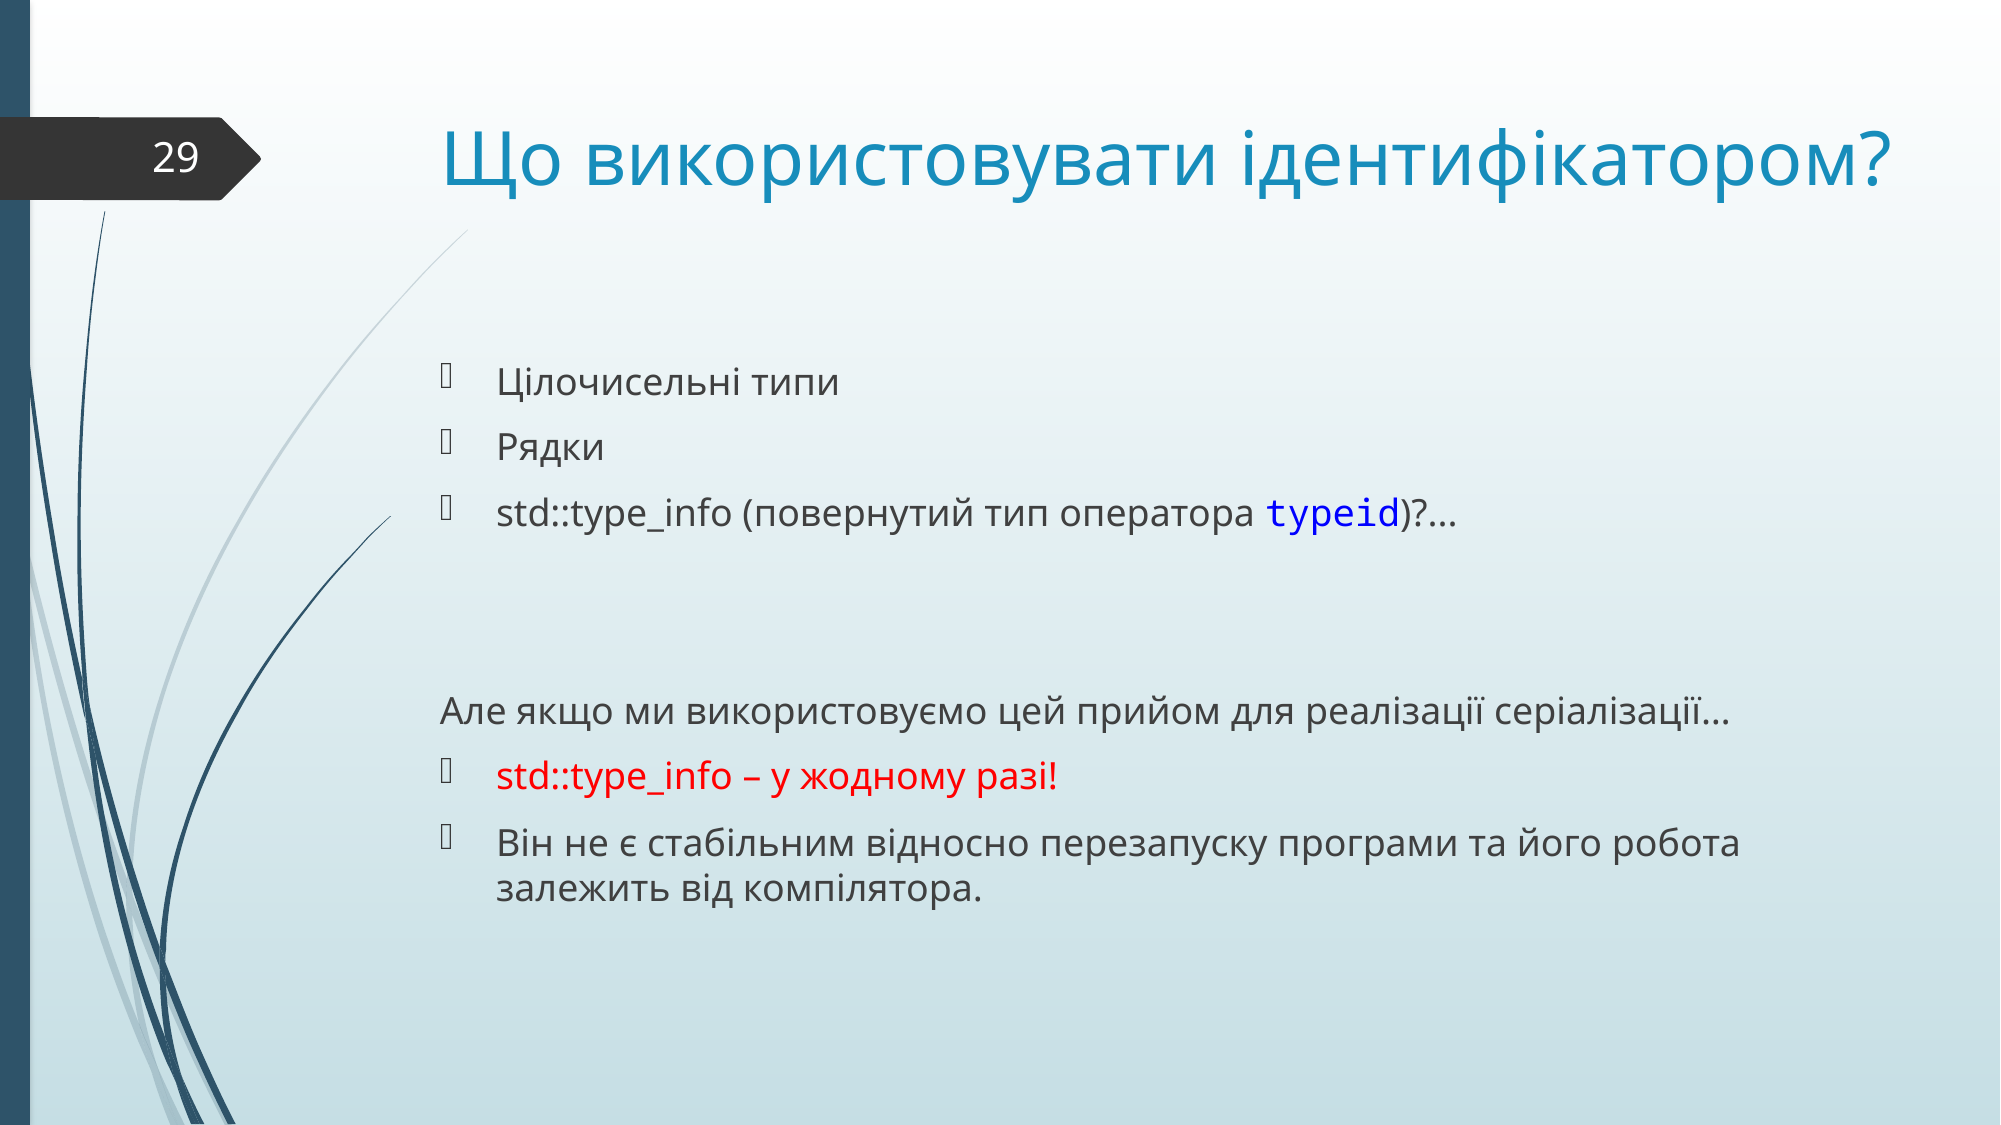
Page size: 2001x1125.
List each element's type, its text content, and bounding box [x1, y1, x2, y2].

title Що використовувати ідентифікатором? [425, 102, 1963, 313]
slide_number 29 [87, 129, 216, 190]
list Цілочисельні типи Рядки std::type_info (повернутий тип оператора typeid)?... Але якщо ми використовуємо цей прийом для реалізації серіалізації… std::type_info – у жодному разі! Він не є стабільним відносно перезапуску програми та його робота залежить від компілятора. [424, 350, 1888, 970]
